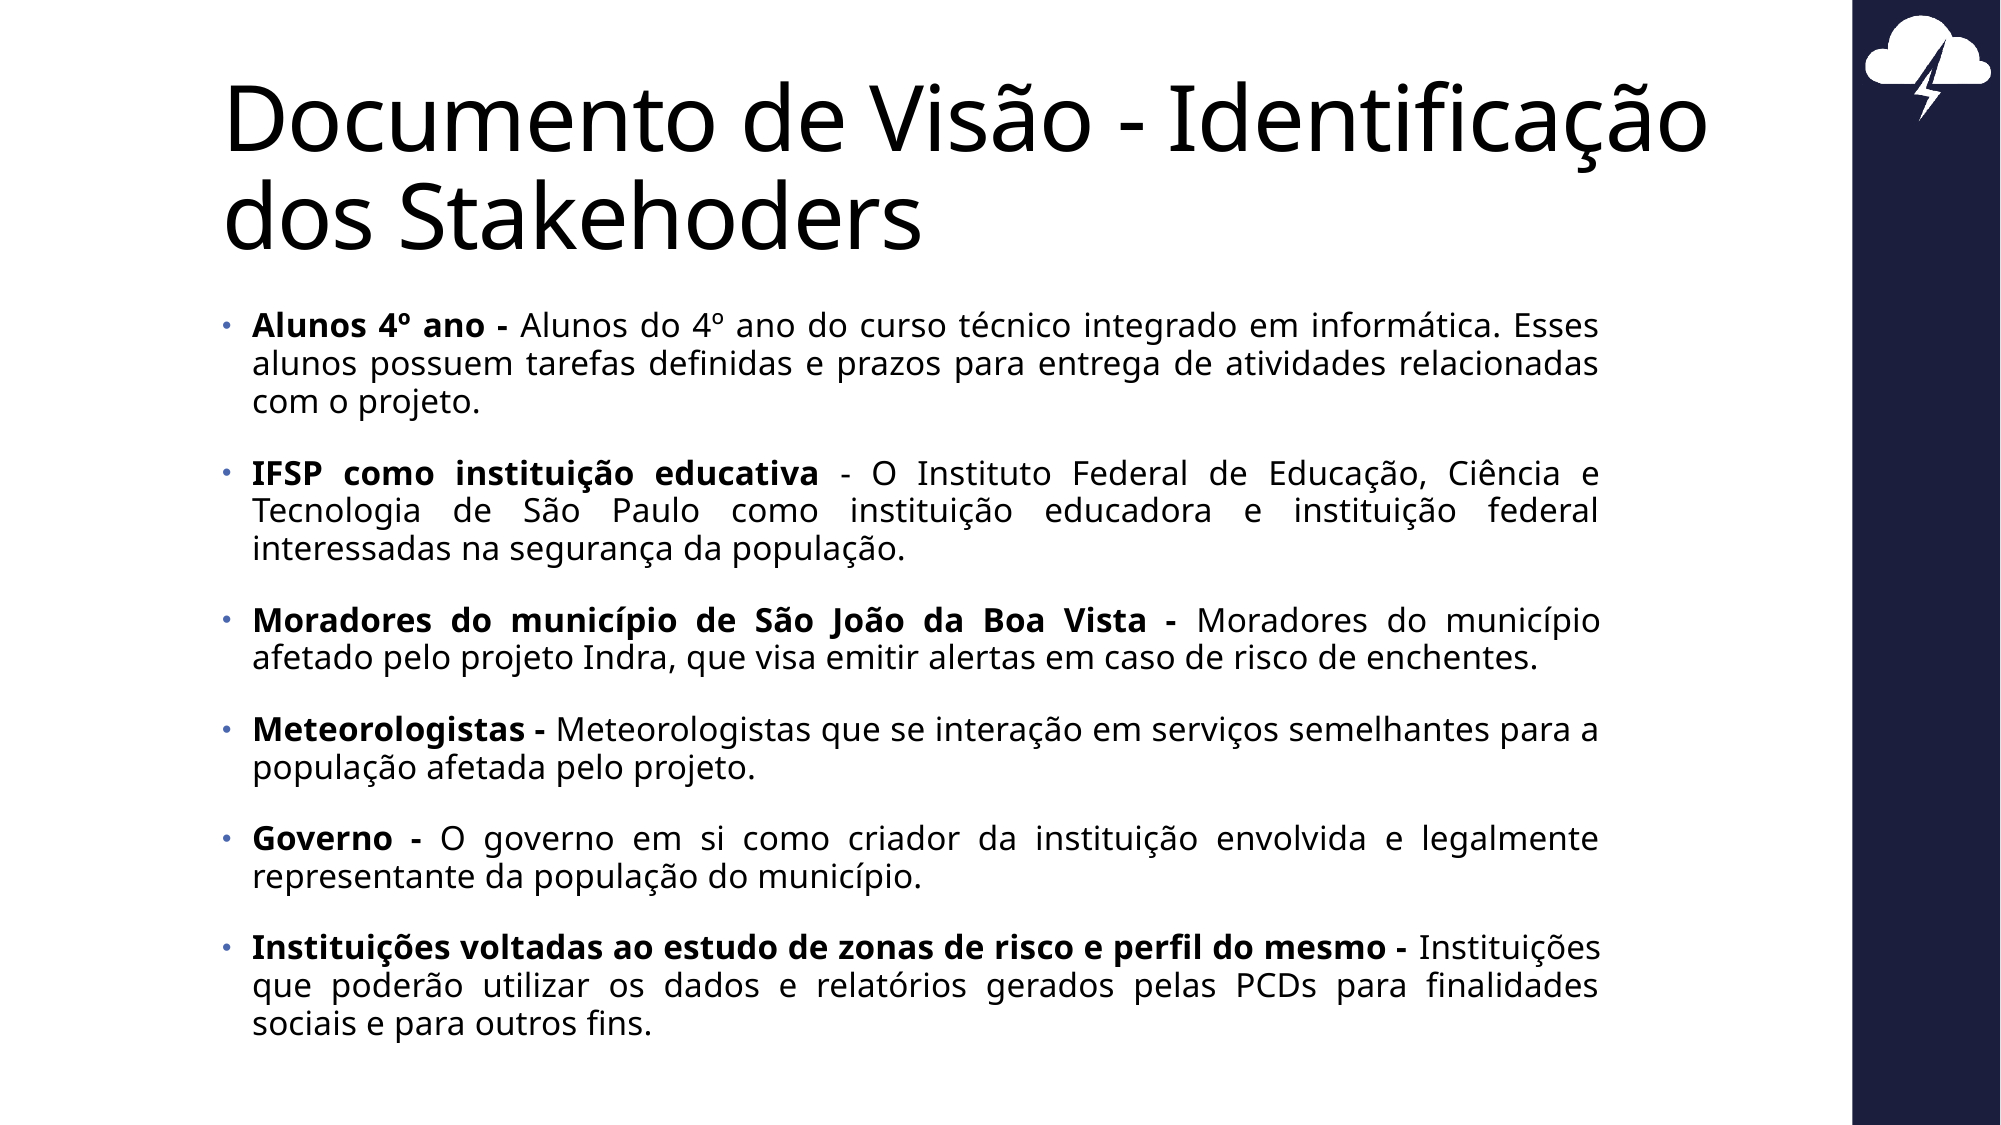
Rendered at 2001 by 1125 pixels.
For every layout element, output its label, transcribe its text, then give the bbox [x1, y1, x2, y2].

title Documento de Visão - Identificação dos Stakehoders [206, 60, 1797, 278]
list Alunos 4º ano - Alunos do 4º ano do curso técnico integrado em informática. Esses alunos possuem tarefas definidas e prazos para entrega de atividades relacionadas com o projeto. IFSP como instituição educativa - O Instituto Federal de Educação, Ciência e Tecnologia de São Paulo como instituição educadora e instituição federal interessadas na segurança da população. Moradores do município de São João da Boa Vista - Moradores do município afetado pelo projeto Indra, que visa emitir alertas em caso de risco de enchentes. Meteorologistas - Meteorologistas que se interação em serviços semelhantes para a população afetada pelo projeto. Governo - O governo em si como criador da instituição envolvida e legalmente representante da população do município. Instituições voltadas ao estudo de zonas de risco e perfil do mesmo - Instituições que poderão utilizar os dados e relatórios gerados pelas PCDs para finalidades sociais e para outros fins. [206, 299, 1617, 1072]
picture [1861, 11, 1993, 126]
